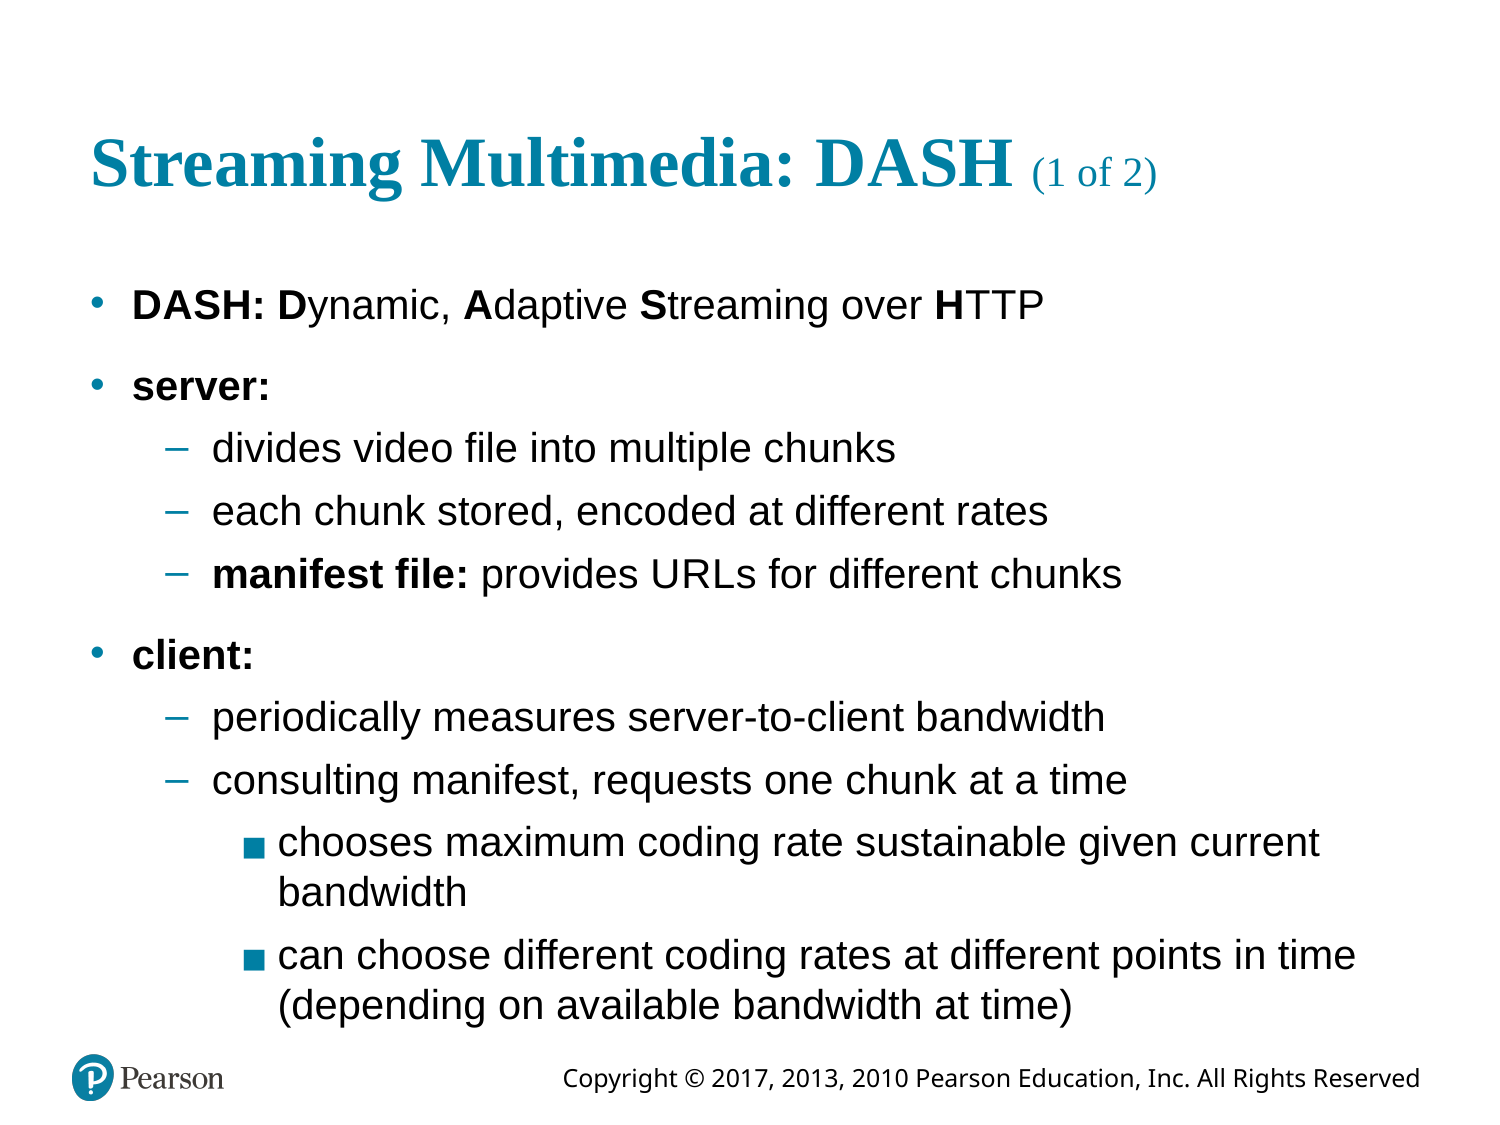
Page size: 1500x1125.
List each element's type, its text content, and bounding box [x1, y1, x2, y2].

picture [98, 1054, 224, 1101]
picture [72, 1087, 83, 1101]
title Streaming Multimedia: D A S H (1 of 2) [75, 35, 1425, 216]
list D A S H: Dynamic, Adaptive Streaming over H T T P server: divides video file into multiple chunks each chunk stored, encoded at different rates manifest file: provides U R L s for different chunks client: periodically measures server-to-client bandwidth consulting manifest, requests one chunk at a time chooses maximum coding rate sustainable given current bandwidth can choose different coding rates at different points in time (depending on available bandwidth at time) [75, 262, 1425, 1032]
picture [72, 1054, 88, 1070]
picture [80, 1063, 106, 1088]
